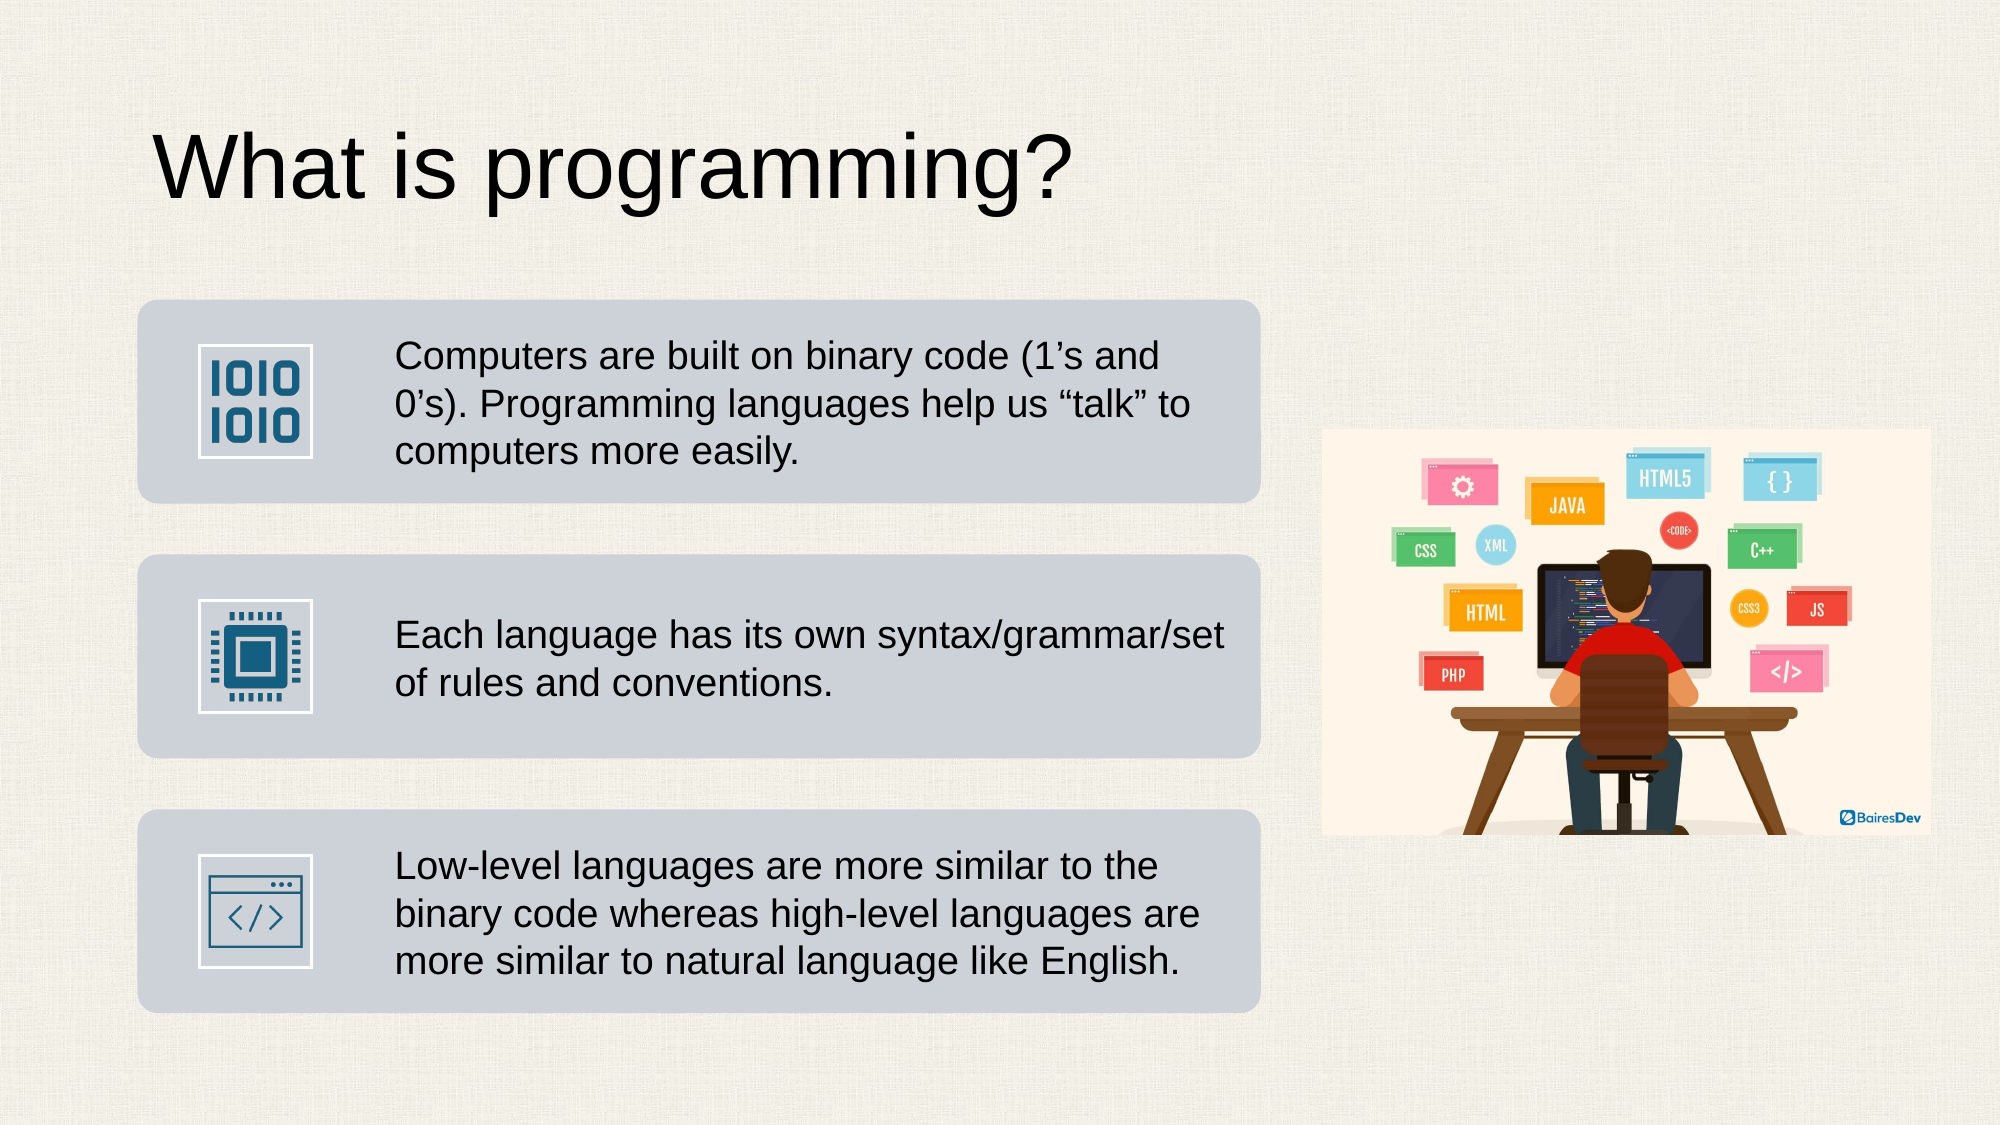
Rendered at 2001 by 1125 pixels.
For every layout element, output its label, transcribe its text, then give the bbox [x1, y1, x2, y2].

title What is programming? [137, 59, 1863, 278]
picture [1321, 428, 1931, 835]
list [136, 298, 1262, 1014]
